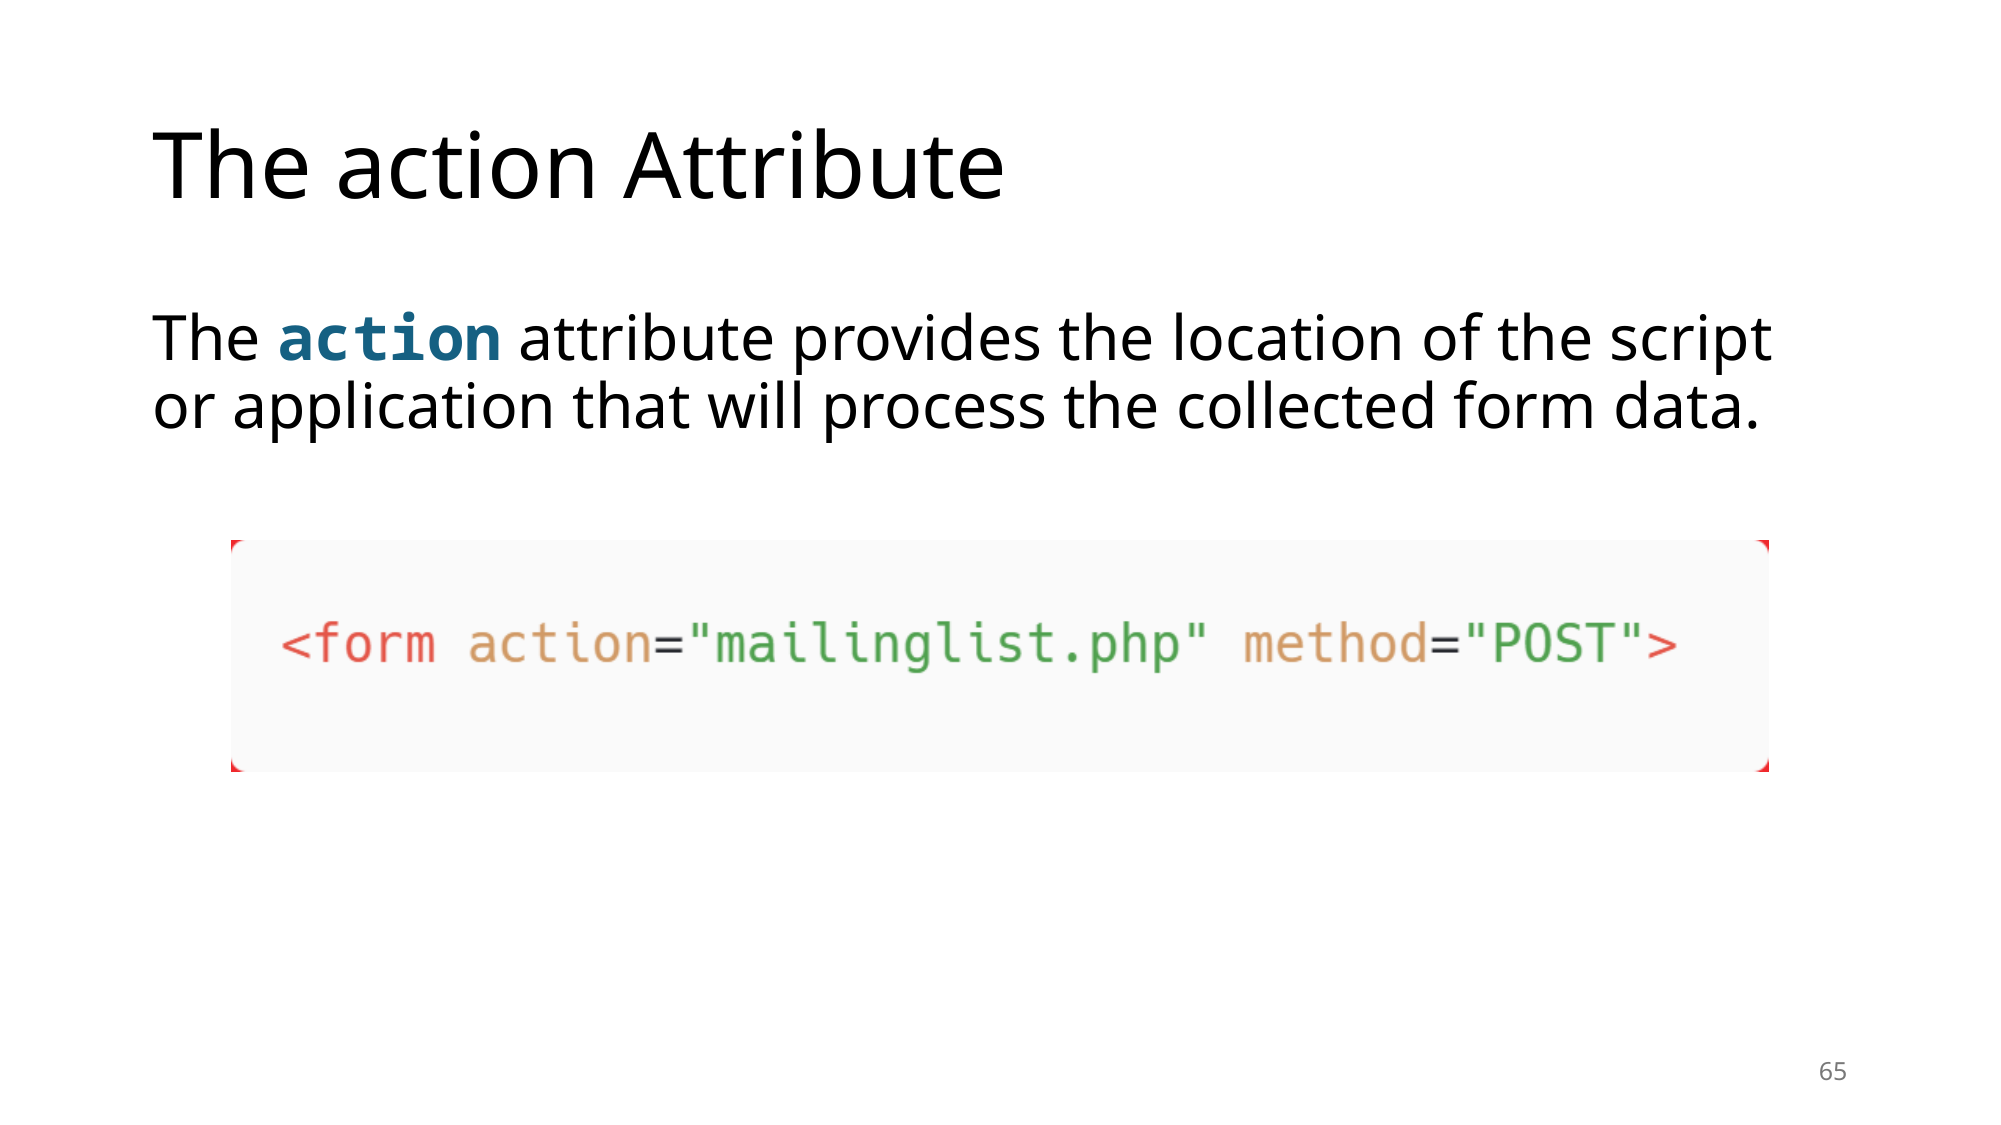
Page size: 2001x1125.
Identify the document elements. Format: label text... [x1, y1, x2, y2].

slide_number 65 [1412, 1042, 1863, 1103]
title The action Attribute [137, 59, 1863, 278]
list The action attribute provides the location of the script or application that will process the collected form data. [137, 299, 1863, 1014]
picture [230, 540, 1770, 773]
